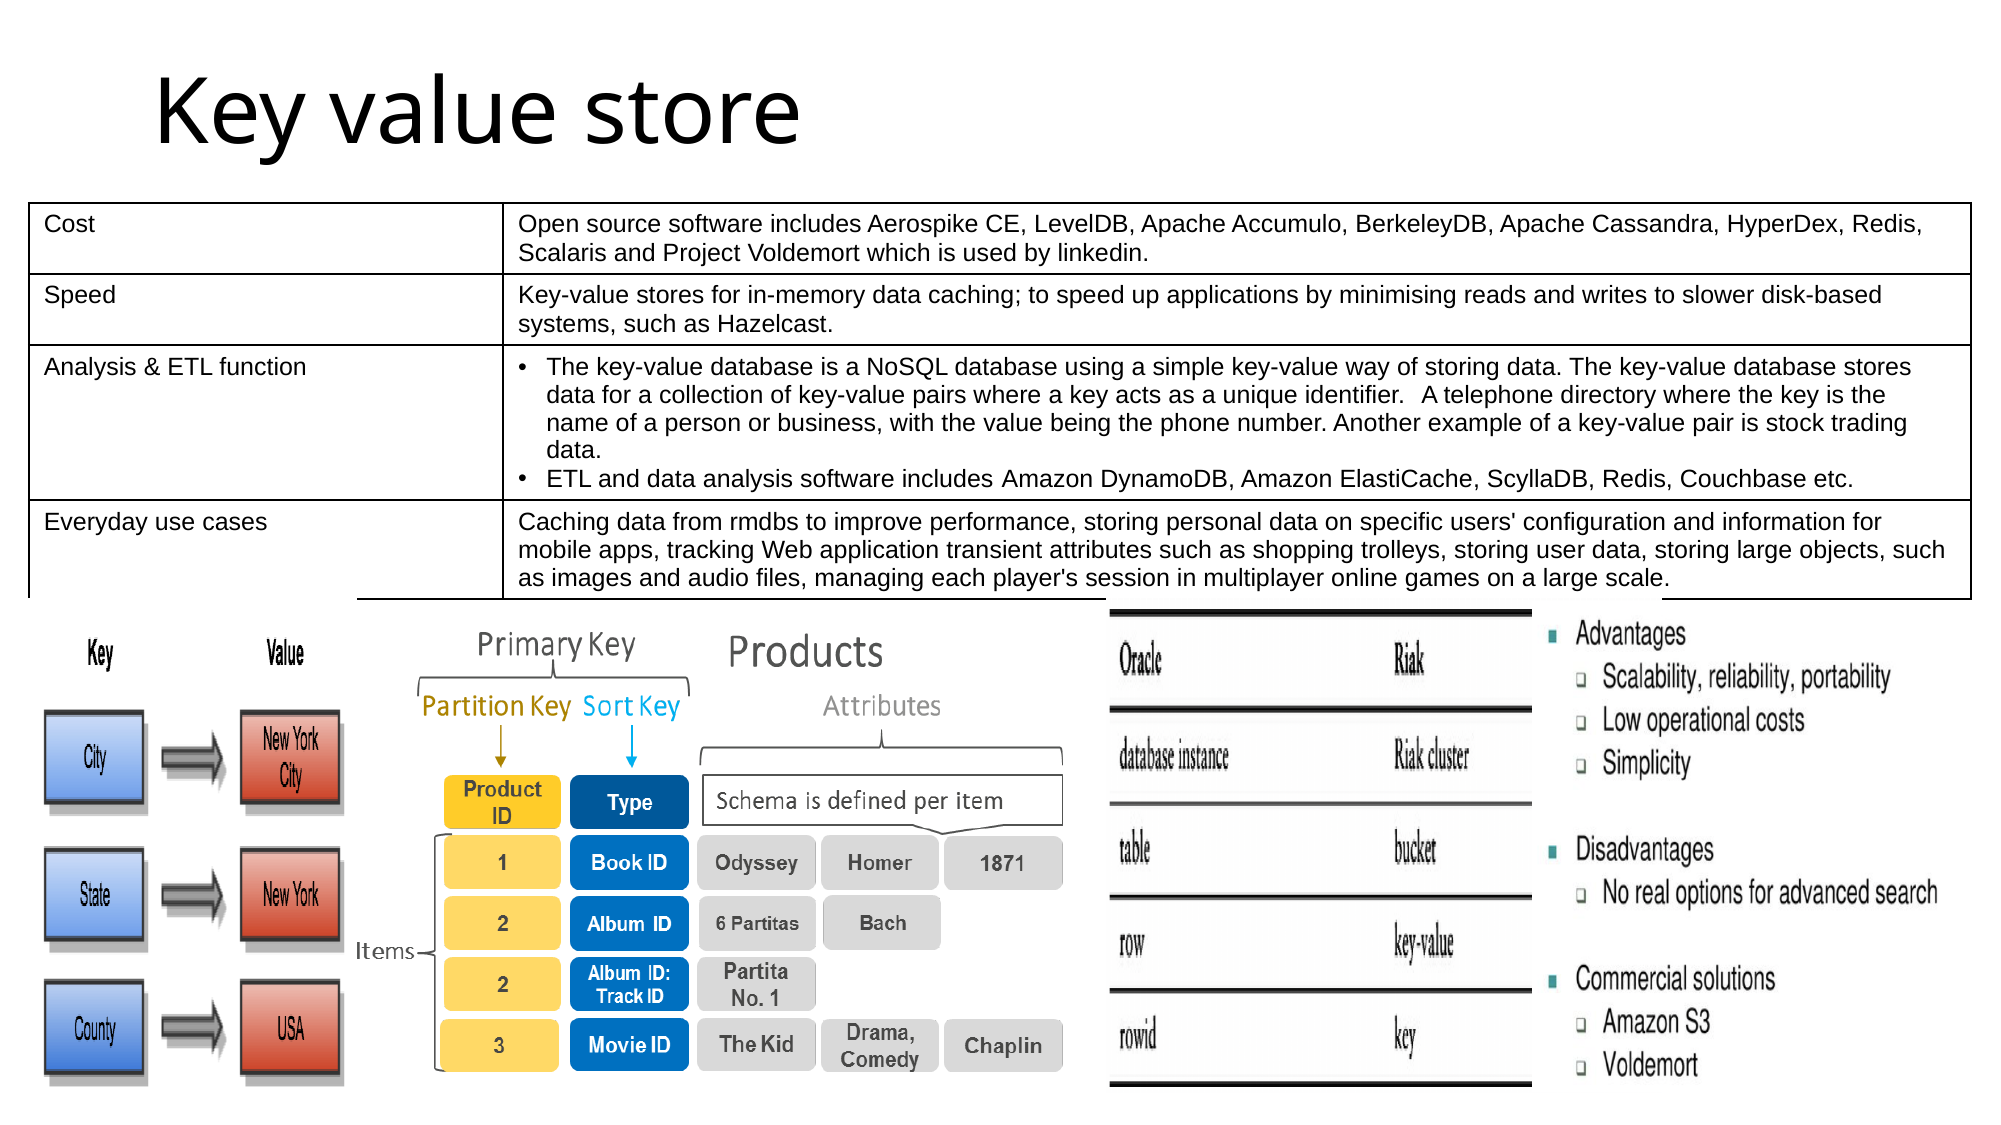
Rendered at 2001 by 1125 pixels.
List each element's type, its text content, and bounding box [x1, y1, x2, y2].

table_cell Key-value stores for in-memory data caching; to speed up applications by minimising reads and writes to slower disk-based systems, such as Hazelcast. [504, 275, 1970, 344]
table_cell The key-value database is a NoSQL database using a simple key-value way of storing data. The key-value database stores data for a collection of key-value pairs where a key acts as a unique identifier. A telephone directory where the key is the name of a person or business, with the value being the phone number. Another example of a key-value pair is stock trading data. ETL and data analysis software includes Amazon DynamoDB, Amazon ElastiCache, ScyllaDB, Redis, Couchbase etc. [504, 346, 1970, 499]
table_header Cost [30, 204, 502, 273]
table_cell Everyday use cases [30, 501, 502, 598]
table_cell Speed [30, 275, 502, 344]
title Key value store [137, 32, 1863, 195]
table_header Open source software includes Aerospike CE, LevelDB, Apache Accumulo, BerkeleyDB, Apache Cassandra, HyperDex, Redis, Scalaris and Project Voldemort which is used by linkedin. [504, 204, 1970, 273]
table_cell Analysis & ETL function [30, 346, 502, 499]
picture [1106, 598, 1947, 1093]
table_cell Caching data from rmdbs to improve performance, storing personal data on specific users' configuration and information for mobile apps, tracking Web application transient attributes such as shopping trolleys, storing user data, storing large objects, such as images and audio files, managing each player's session in multiplayer online games on a large scale. [504, 501, 1970, 598]
picture [28, 598, 1063, 1120]
